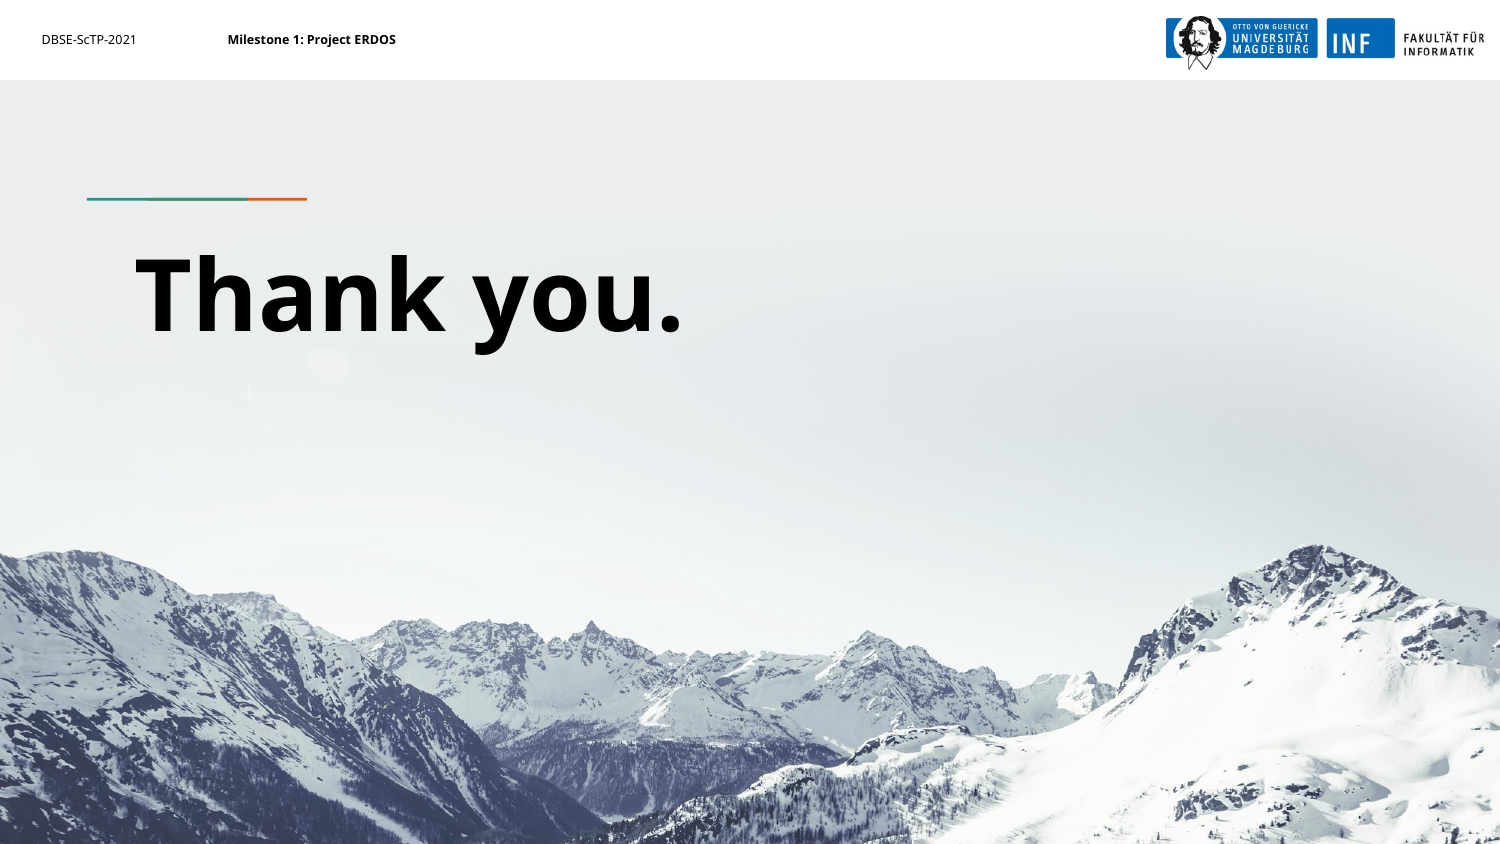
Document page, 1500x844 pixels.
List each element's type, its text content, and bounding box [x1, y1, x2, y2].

picture [0, 80, 1500, 844]
title Thank you. [119, 216, 1381, 490]
picture [1154, 7, 1500, 79]
